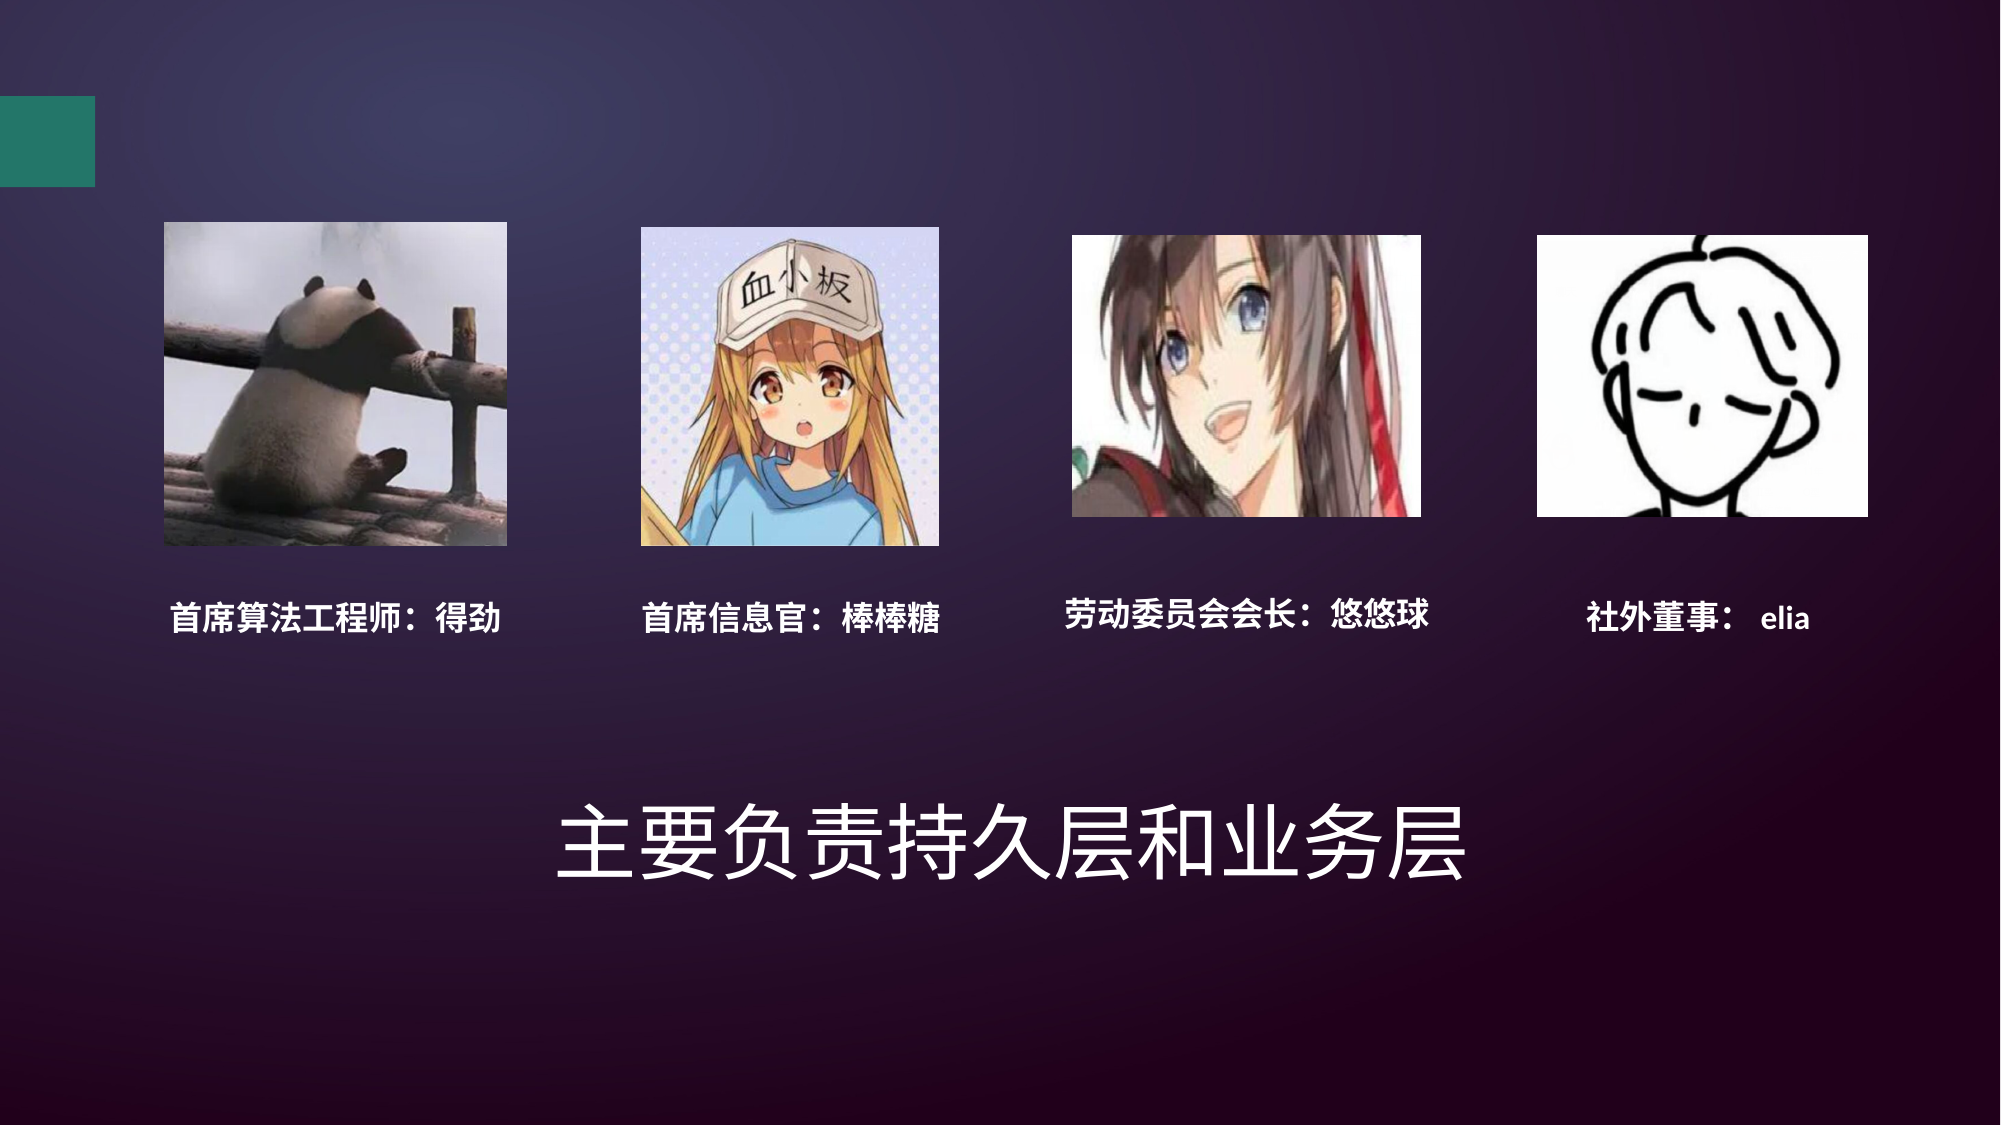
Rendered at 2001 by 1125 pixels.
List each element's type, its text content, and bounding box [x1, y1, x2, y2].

picture [0, 0, 2001, 1125]
text_box 主要负责持久层和业务层 [539, 782, 1792, 898]
text_box 劳动委员会会长：悠悠球 [1049, 586, 1643, 641]
text_box 社外董事：elia [1571, 588, 2000, 644]
text_box [0, 94, 97, 189]
text_box 首席信息官：棒棒糖 [627, 589, 1095, 645]
text_box 首席算法工程师：得劲 [95, 589, 577, 645]
